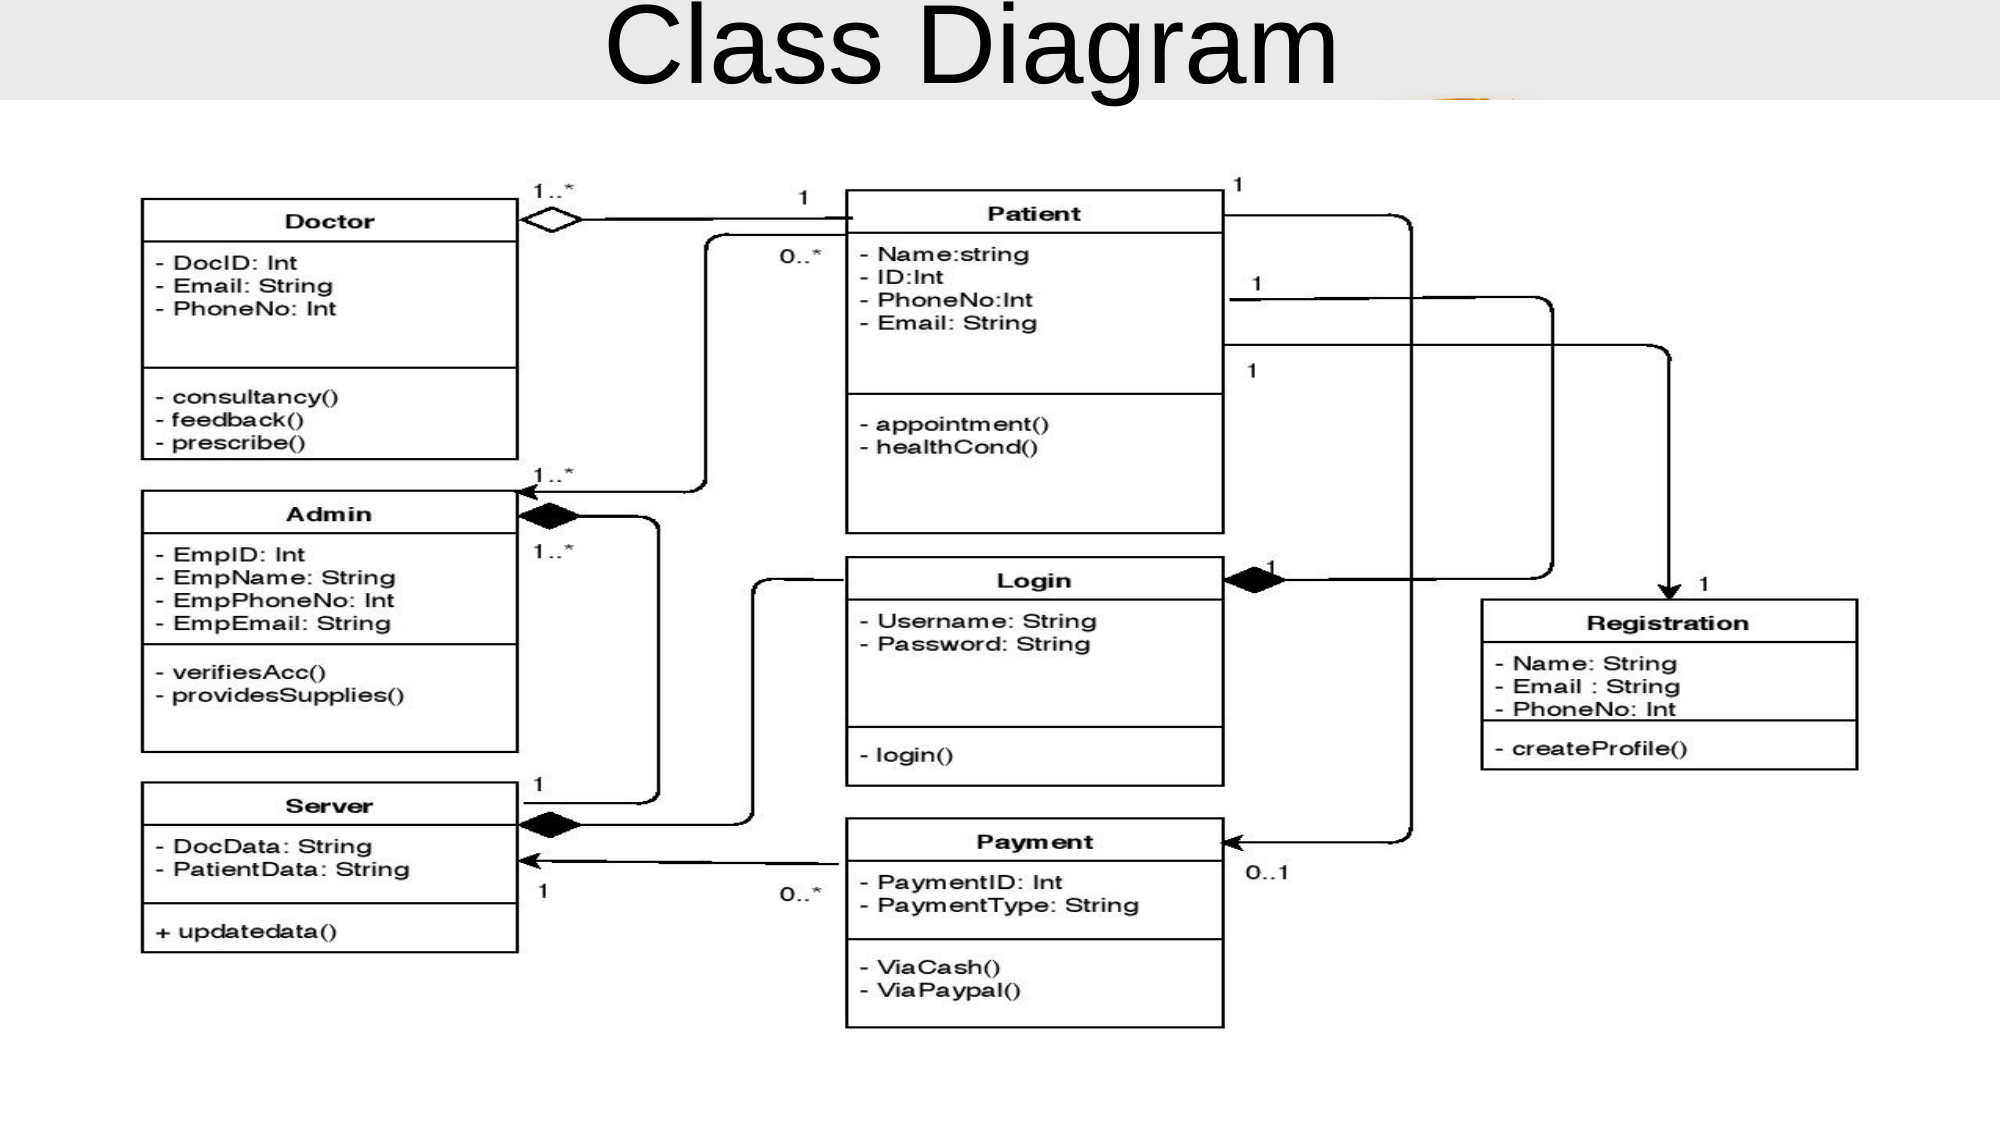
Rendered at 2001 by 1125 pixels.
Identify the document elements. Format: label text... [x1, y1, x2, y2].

text_box Class Diagram [588, 0, 1356, 98]
picture [0, 0, 2000, 1125]
